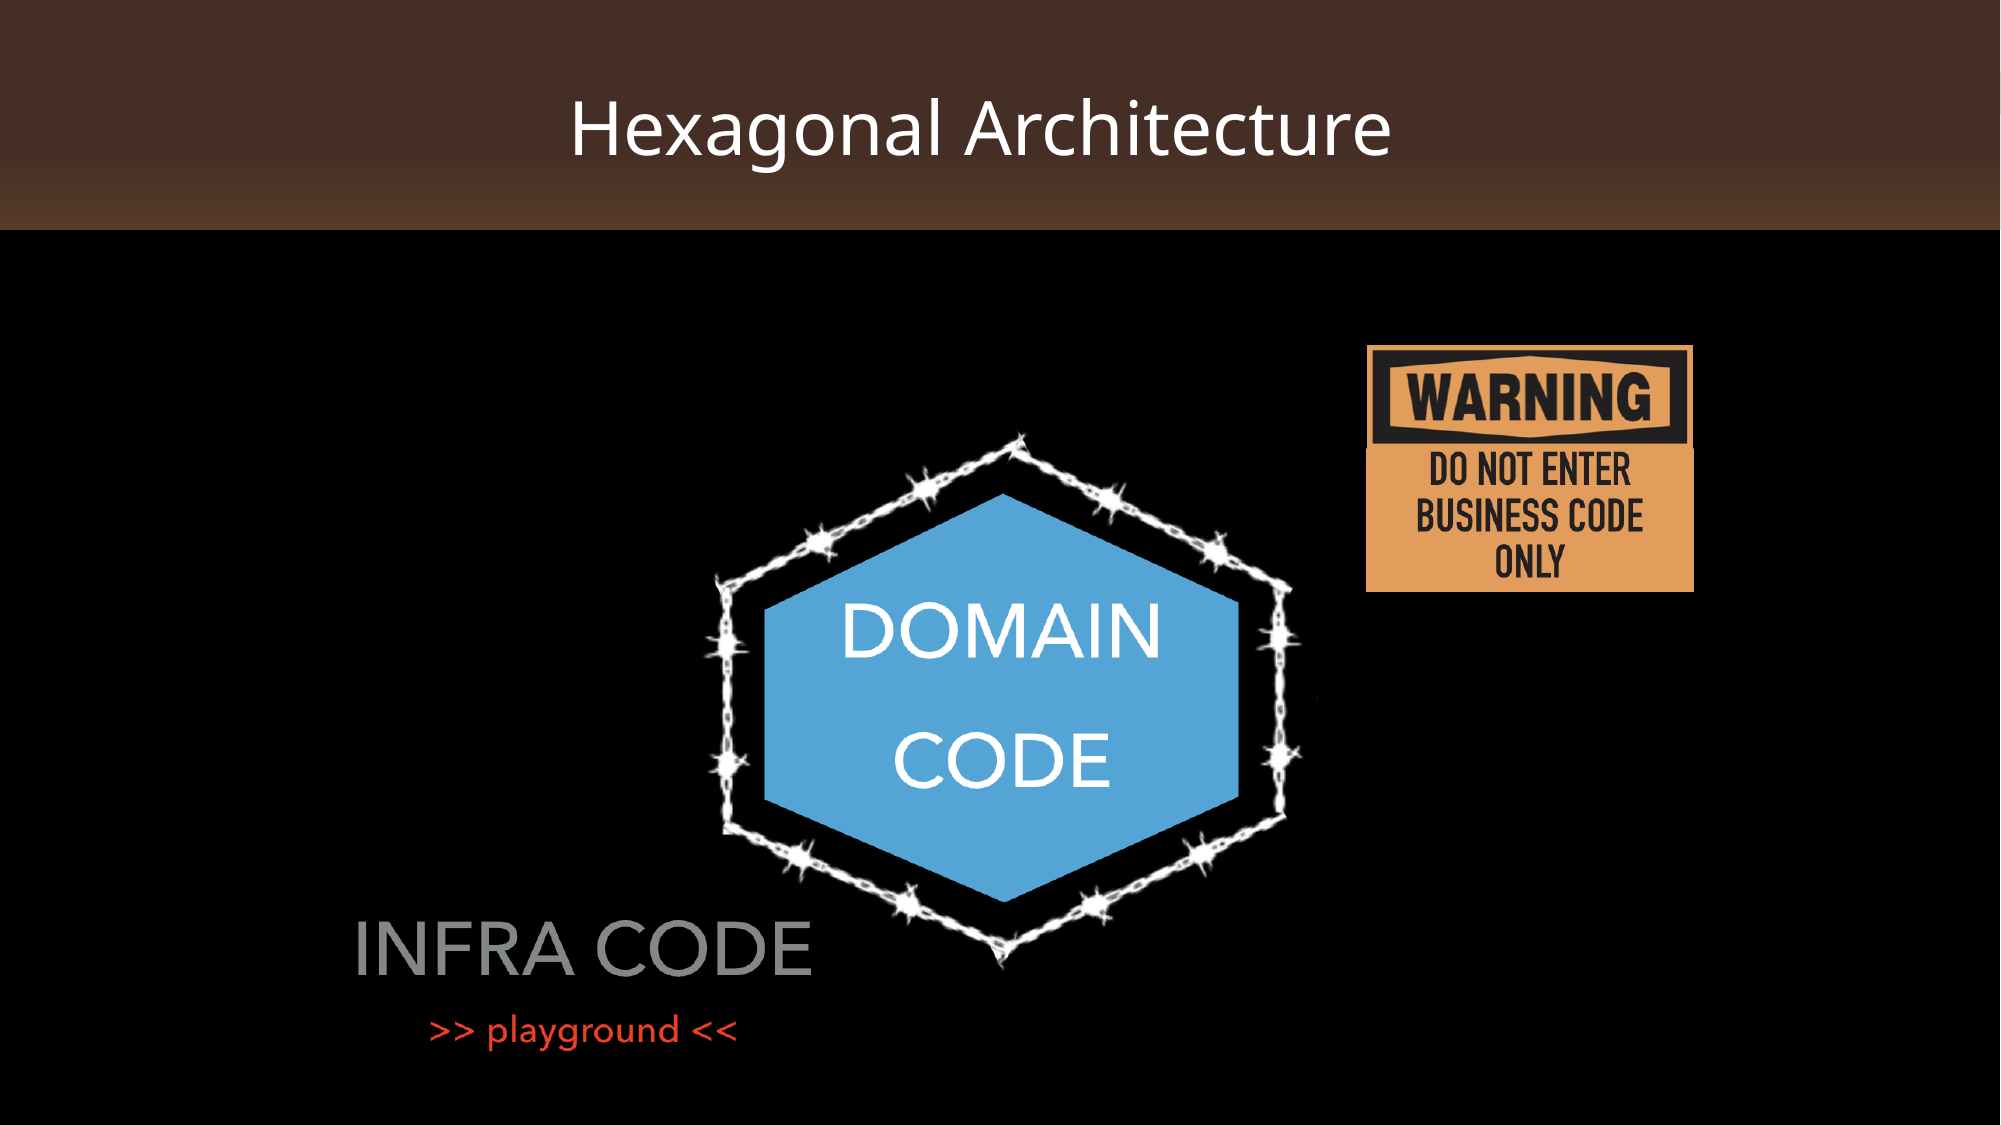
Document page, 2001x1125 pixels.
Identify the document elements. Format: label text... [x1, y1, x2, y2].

title Hexagonal Architecture [553, 55, 1927, 208]
picture [0, 72, 2001, 230]
picture [273, 291, 1726, 1104]
